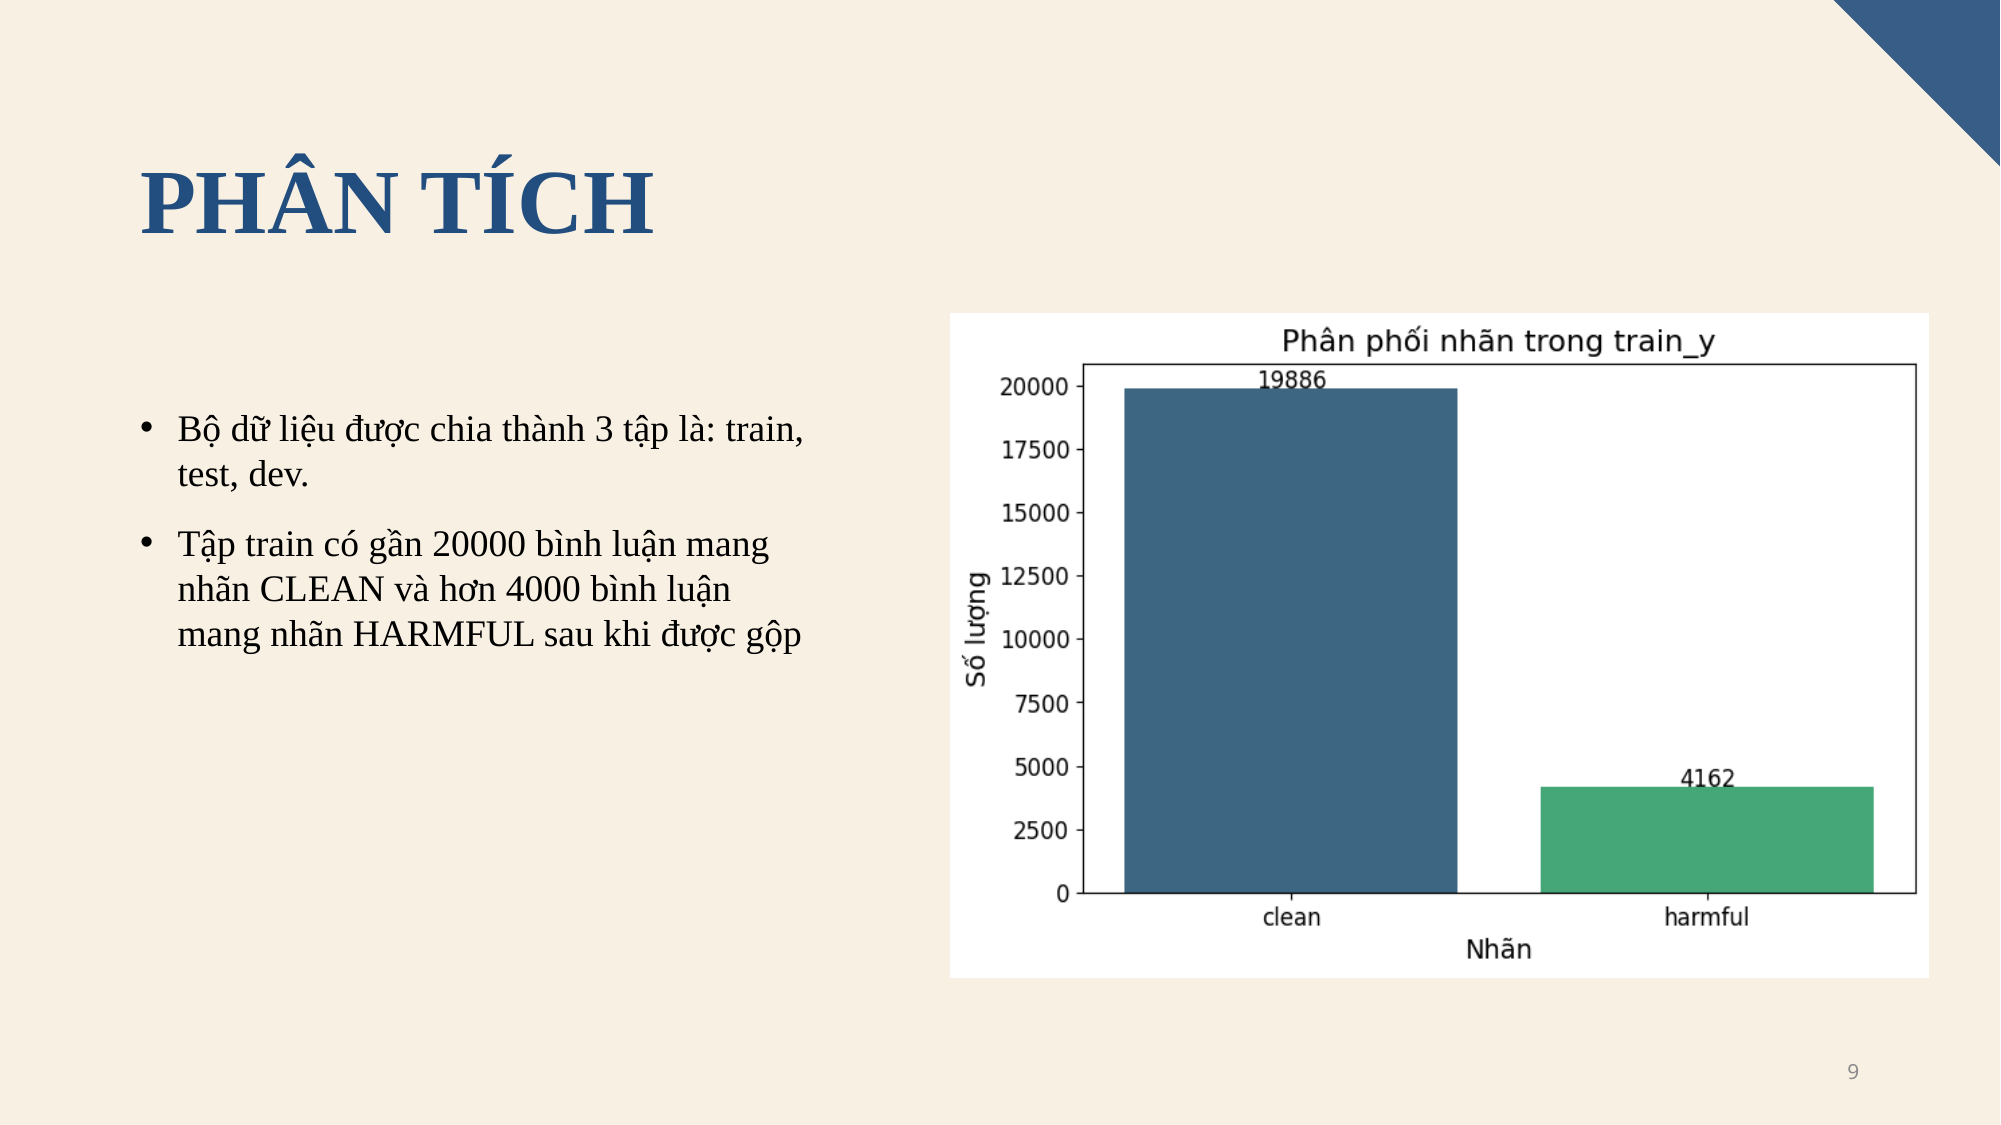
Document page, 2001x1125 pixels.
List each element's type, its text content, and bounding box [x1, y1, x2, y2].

slide_number 9 [1799, 1042, 1875, 1103]
title Phân tích [125, 146, 1875, 365]
list Bộ dữ liệu được chia thành 3 tập là: train, test, dev. Tập train có gần 20000 bình luận mang nhãn CLEAN và hơn 4000 bình luận mang nhãn HARMFUL sau khi được gộp [125, 396, 827, 1010]
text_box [950, 313, 1929, 978]
